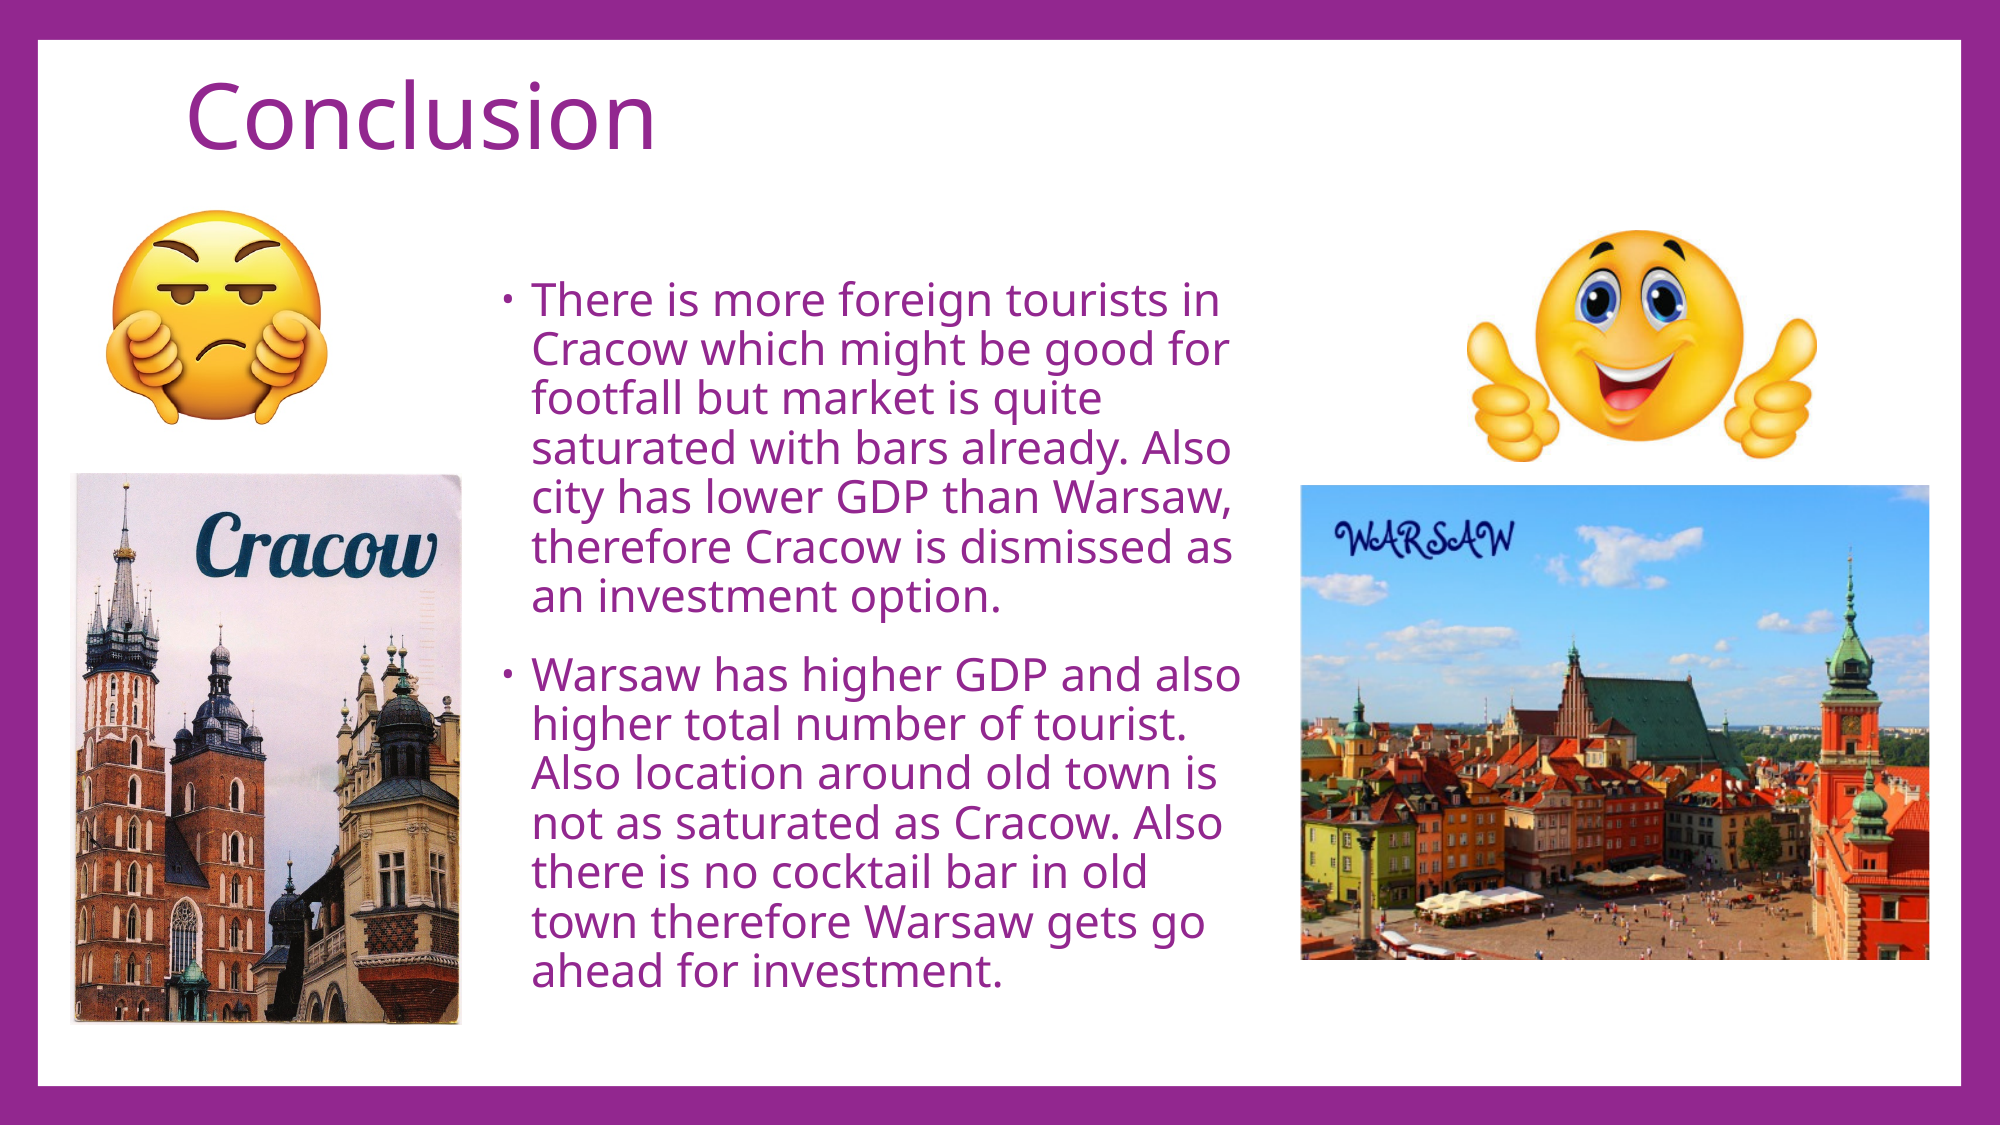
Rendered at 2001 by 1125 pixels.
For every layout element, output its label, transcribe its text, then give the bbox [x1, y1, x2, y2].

list There is more foreign tourists in Cracow which might be good for footfall but market is quite saturated with bars already. Also city has lower GDP than Warsaw, therefore Cracow is dismissed as an investment option. Warsaw has higher GDP and also higher total number of tourist. Also location around old town is not as saturated as Cracow. Also there is no cocktail bar in old town therefore Warsaw gets go ahead for investment. [478, 268, 1284, 932]
picture [70, 473, 463, 1026]
picture [1467, 230, 1817, 462]
title Conclusion [169, 8, 1790, 231]
picture [1299, 485, 1930, 960]
picture [70, 168, 364, 462]
